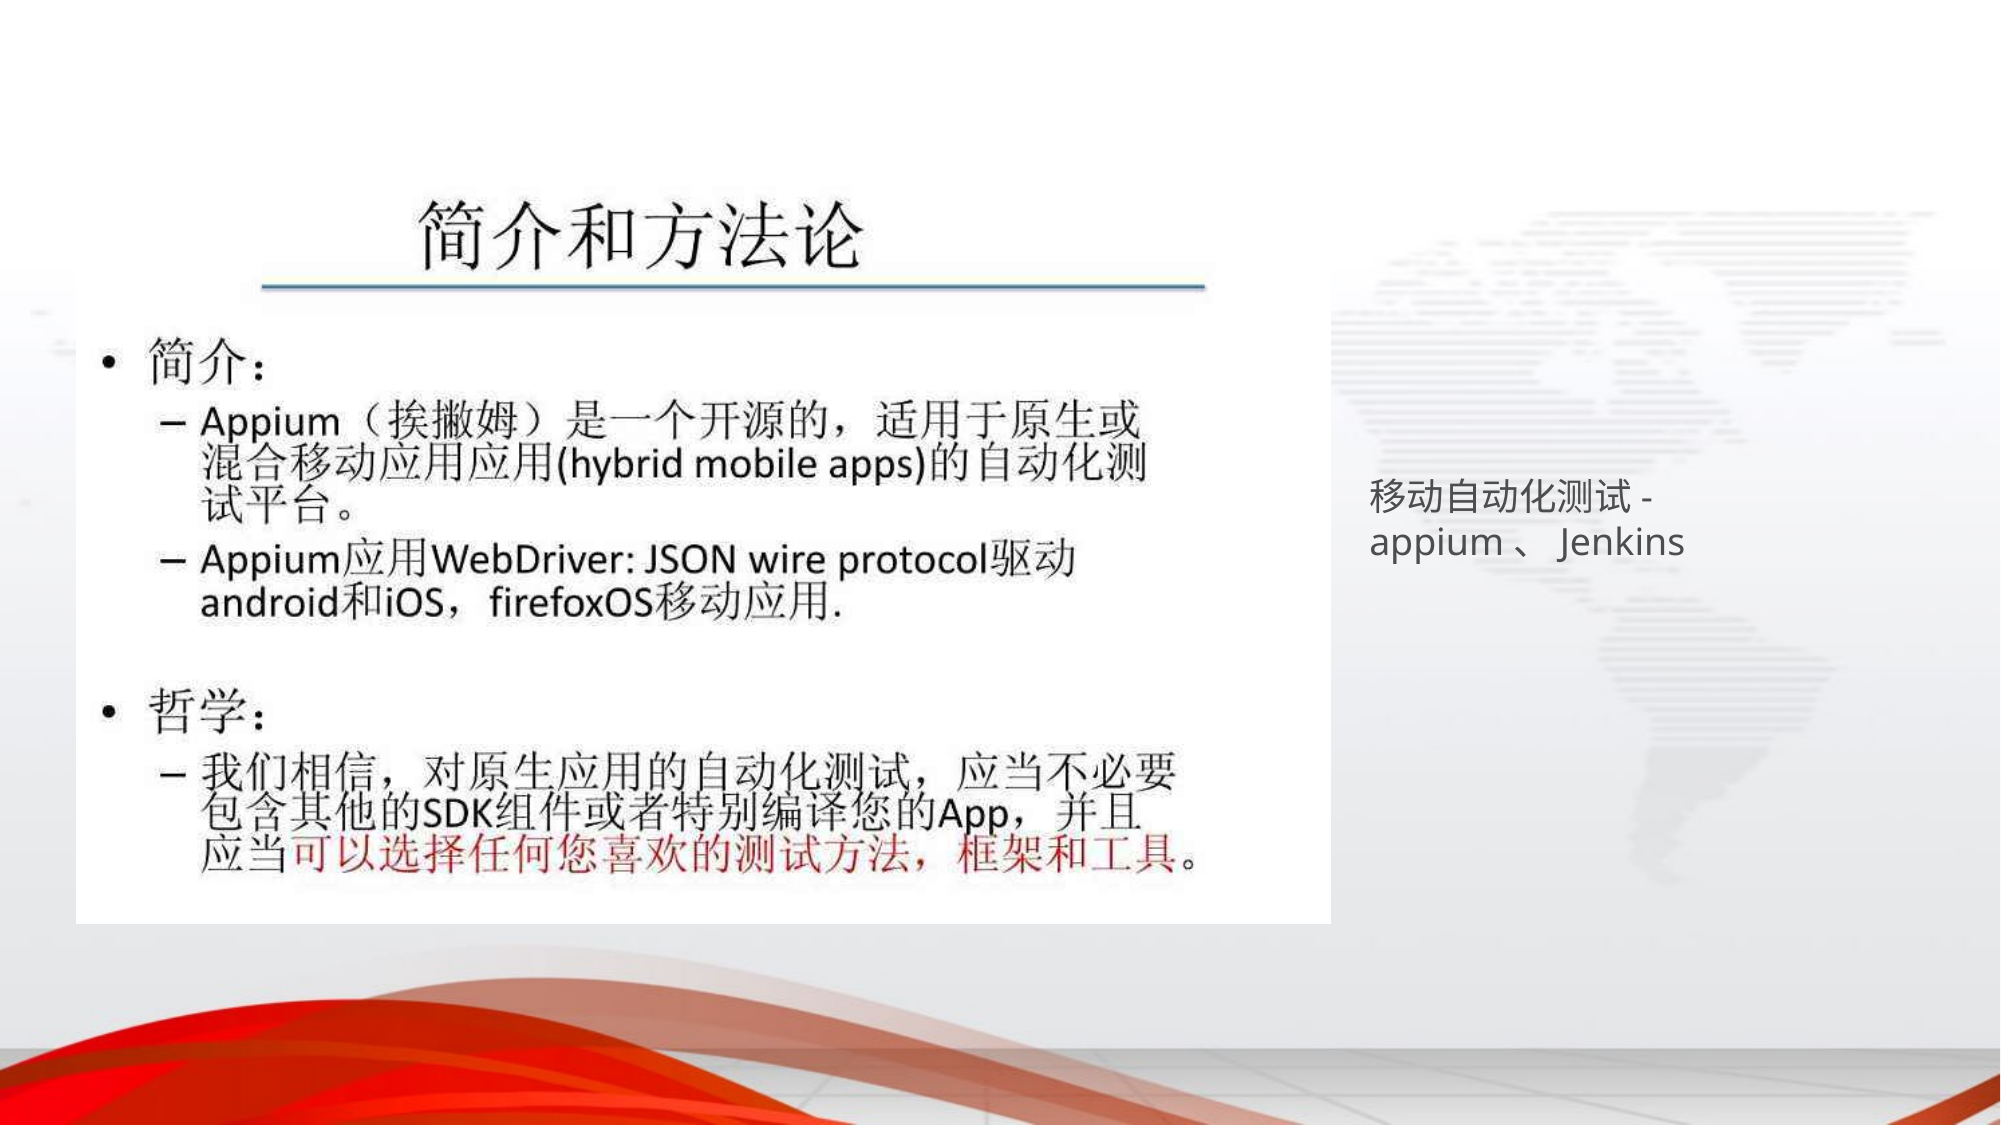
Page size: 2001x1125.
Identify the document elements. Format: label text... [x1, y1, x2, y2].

text_box 移动自动化测试-appium、Jenkins [1354, 465, 1950, 571]
picture [0, 0, 2001, 1125]
